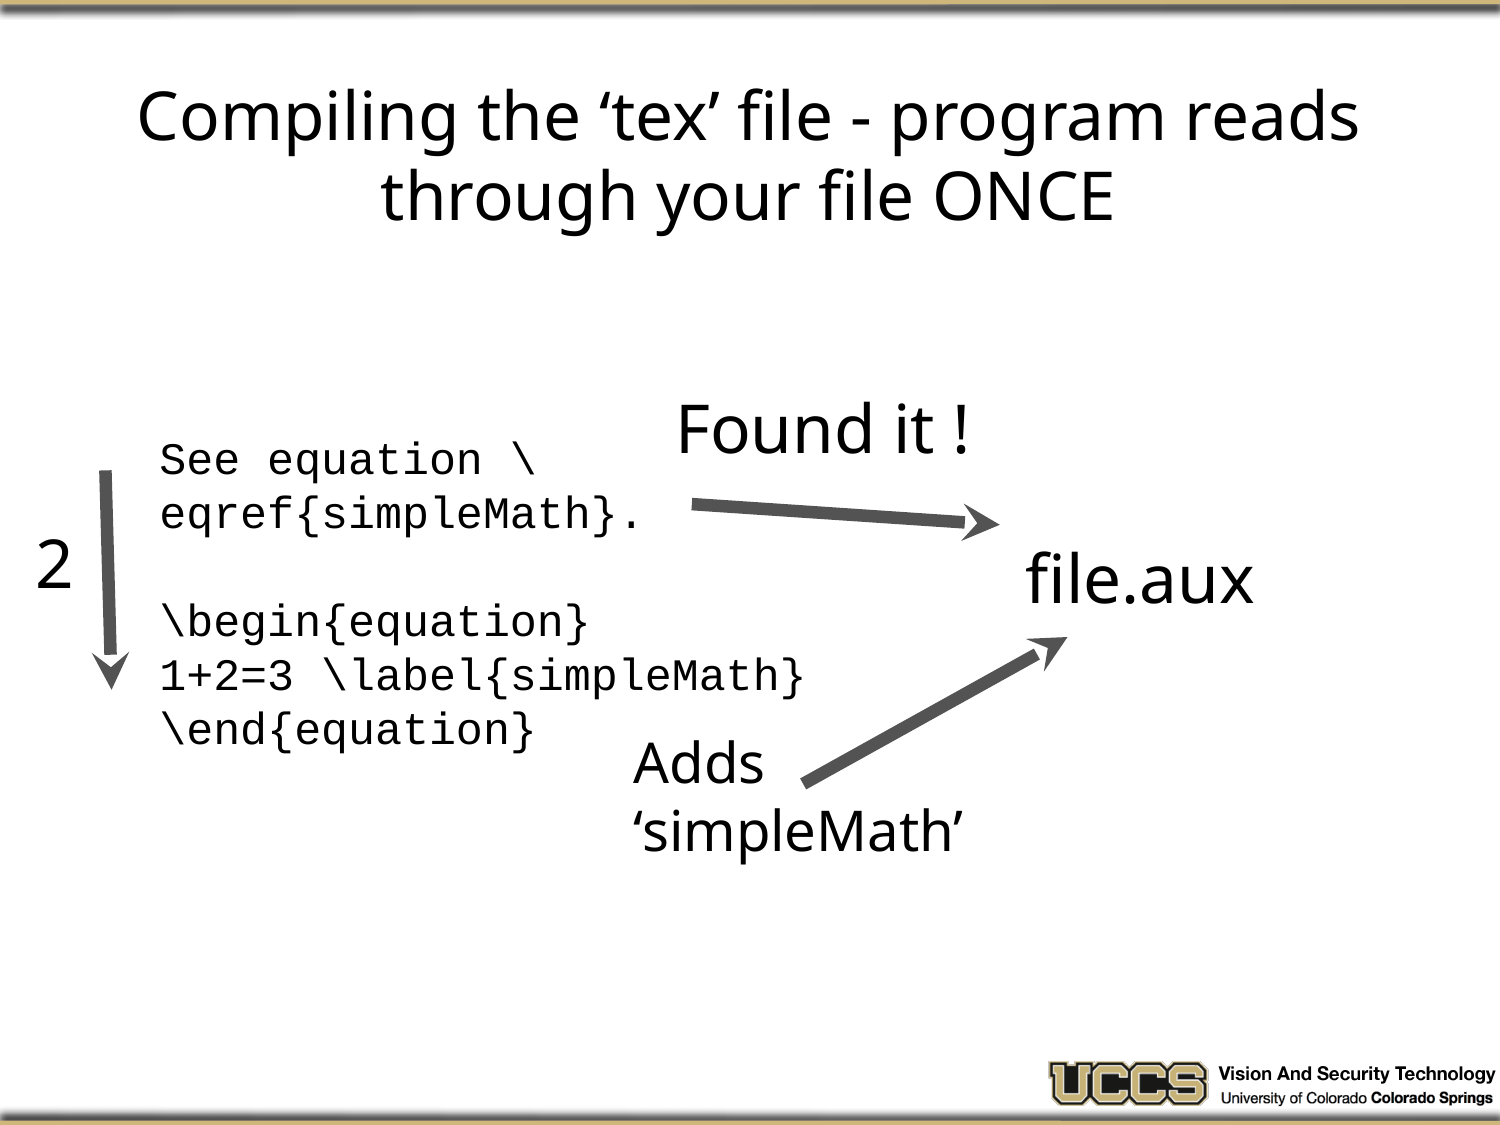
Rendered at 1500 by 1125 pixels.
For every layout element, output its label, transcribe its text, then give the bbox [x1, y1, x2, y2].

text_box file.aux [1019, 464, 1322, 623]
picture [1039, 1053, 1500, 1116]
text_box 2 [30, 498, 111, 608]
text_box Adds ‘simpleMath’ [628, 759, 1112, 869]
title Compiling the ‘tex’ file - program reads through your file ONCE [15, 0, 1484, 242]
text_box [1053, 637, 1068, 649]
text_box [105, 677, 118, 690]
text_box [986, 517, 1000, 531]
text_box See equation \eqref{simpleMath}. \begin{equation} 1+2=3 \label{simpleMath} \end{equation} [153, 399, 831, 760]
text_box Found it ! [669, 363, 992, 473]
